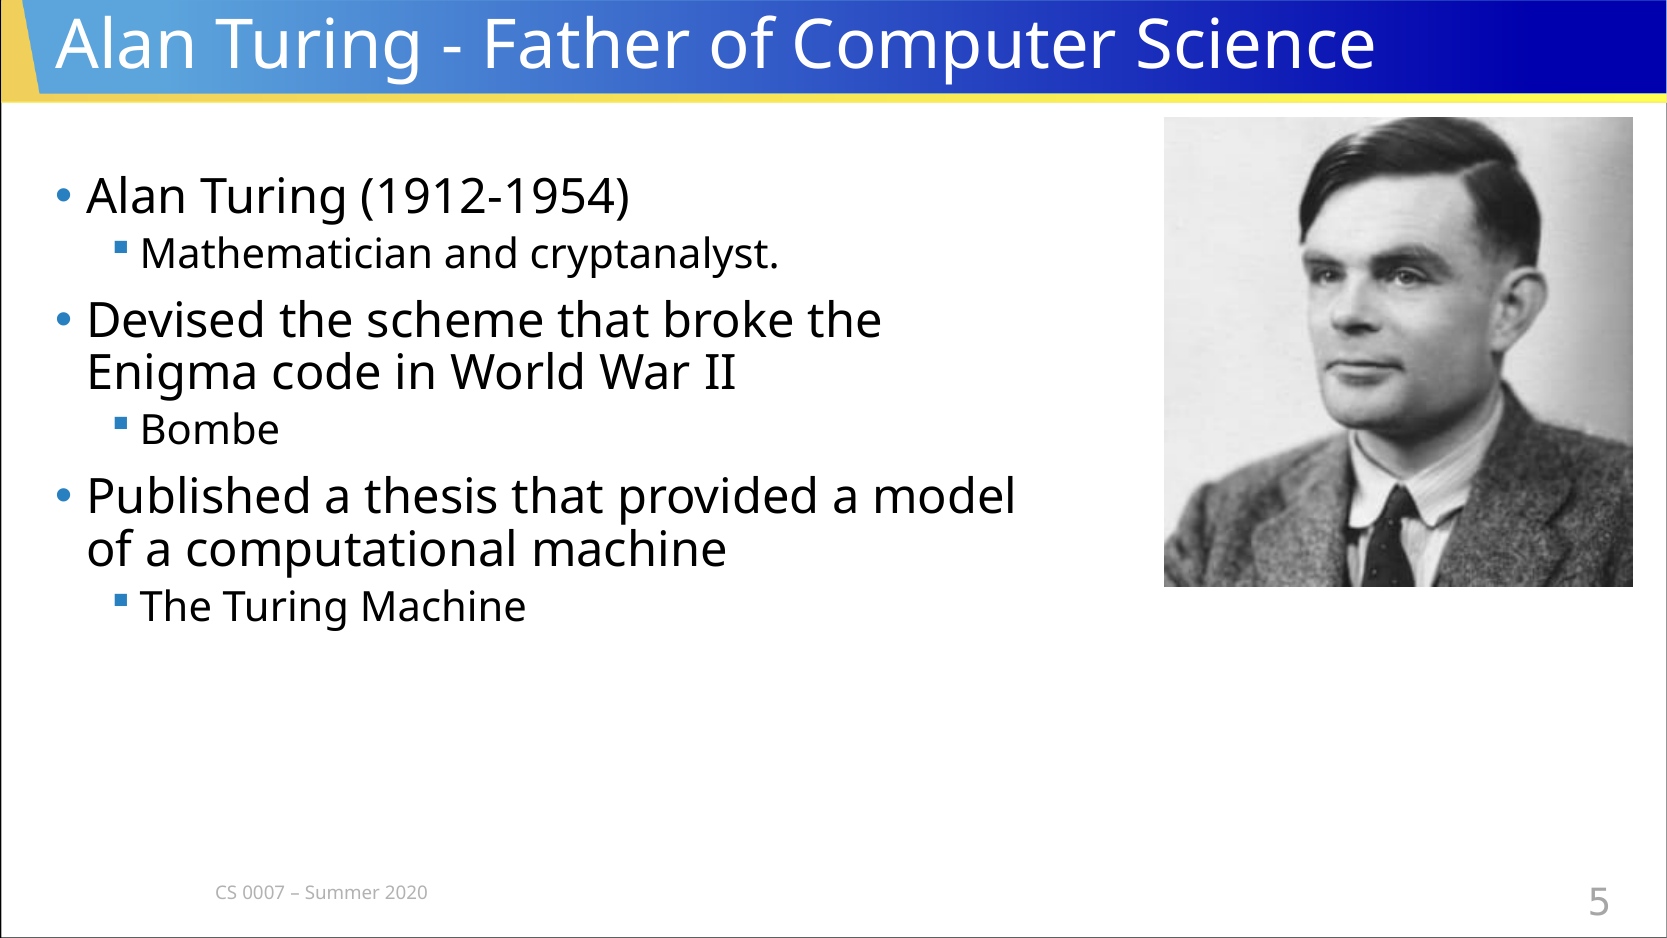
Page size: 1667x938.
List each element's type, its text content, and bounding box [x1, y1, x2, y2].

title Alan Turing - Father of Computer Science [40, 0, 1650, 94]
footer CS 0007 – Summer 2020 [40, 868, 603, 919]
list Alan Turing (1912-1954) Mathematician and cryptanalyst. Devised the scheme that broke the Enigma code in World War II Bombe Published a thesis that provided a model of a computational machine The Turing Machine [40, 163, 1627, 845]
picture [0, 0, 1667, 938]
slide_number 5 [1525, 875, 1627, 926]
